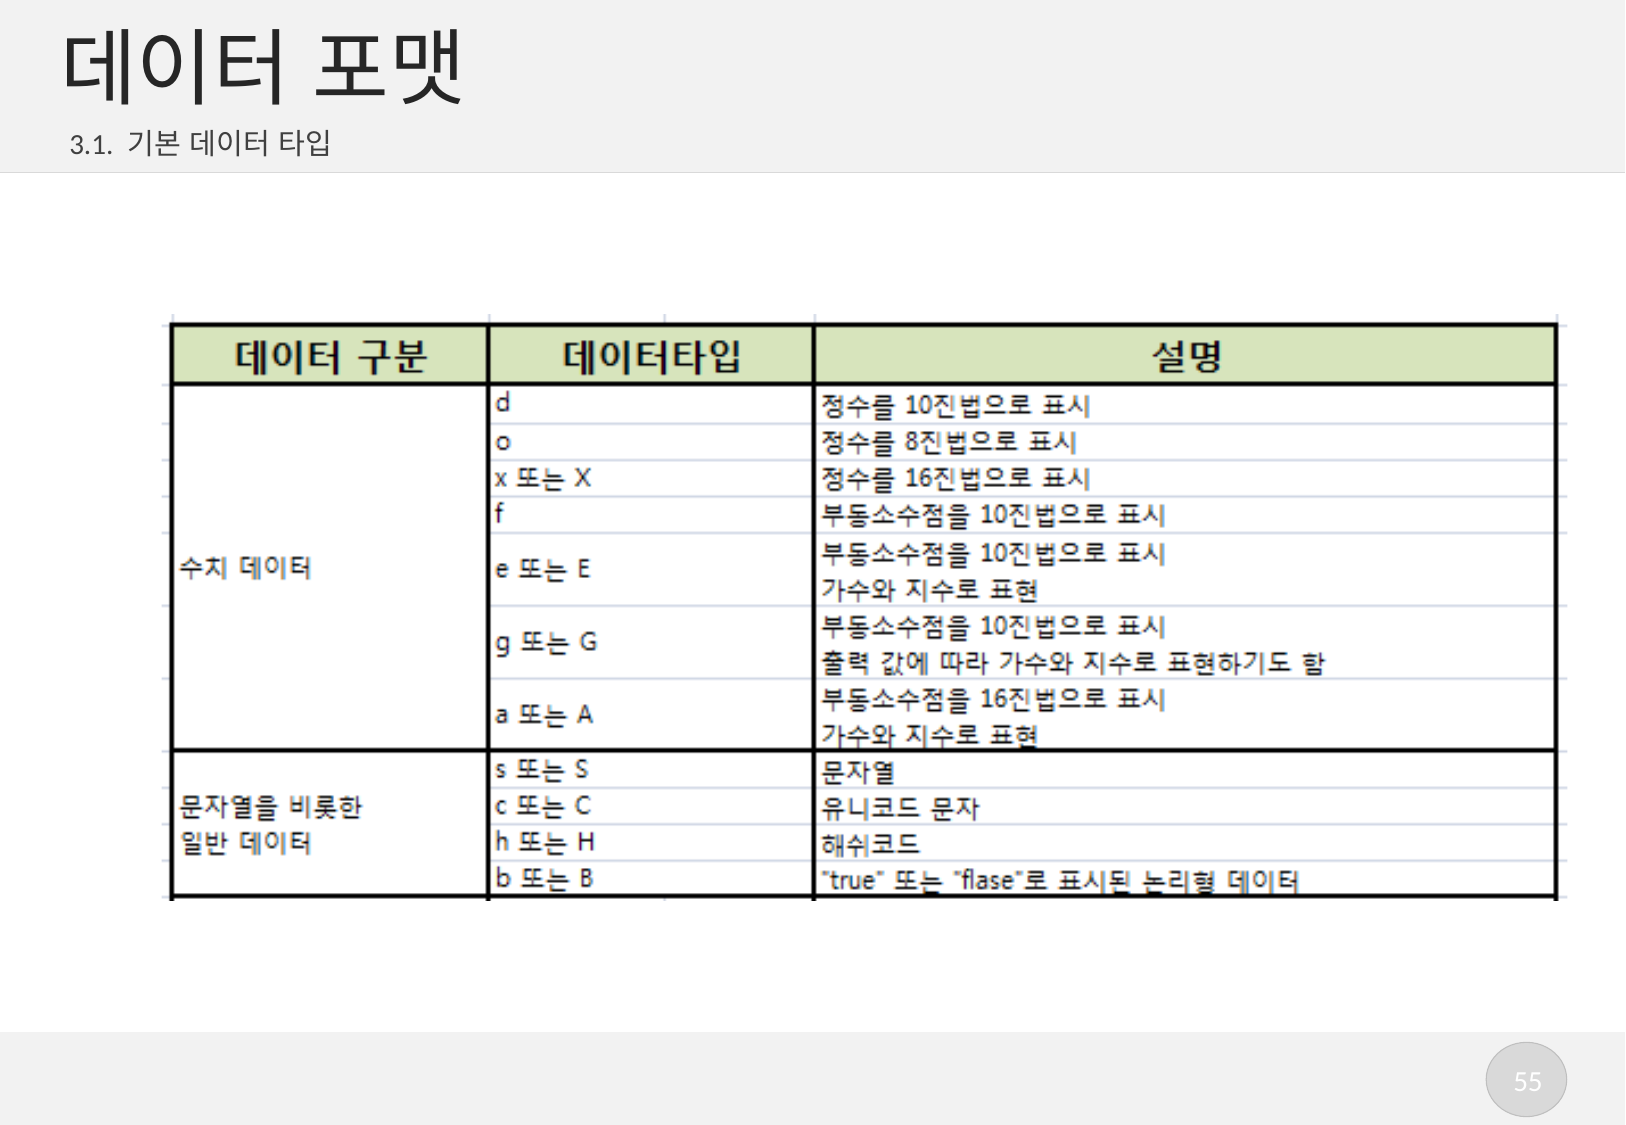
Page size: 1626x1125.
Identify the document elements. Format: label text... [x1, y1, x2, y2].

list 3.1. 기본 데이터 타입 [57, 117, 1568, 169]
picture [161, 314, 1568, 901]
title 데이터 포맷 [60, 19, 1568, 111]
